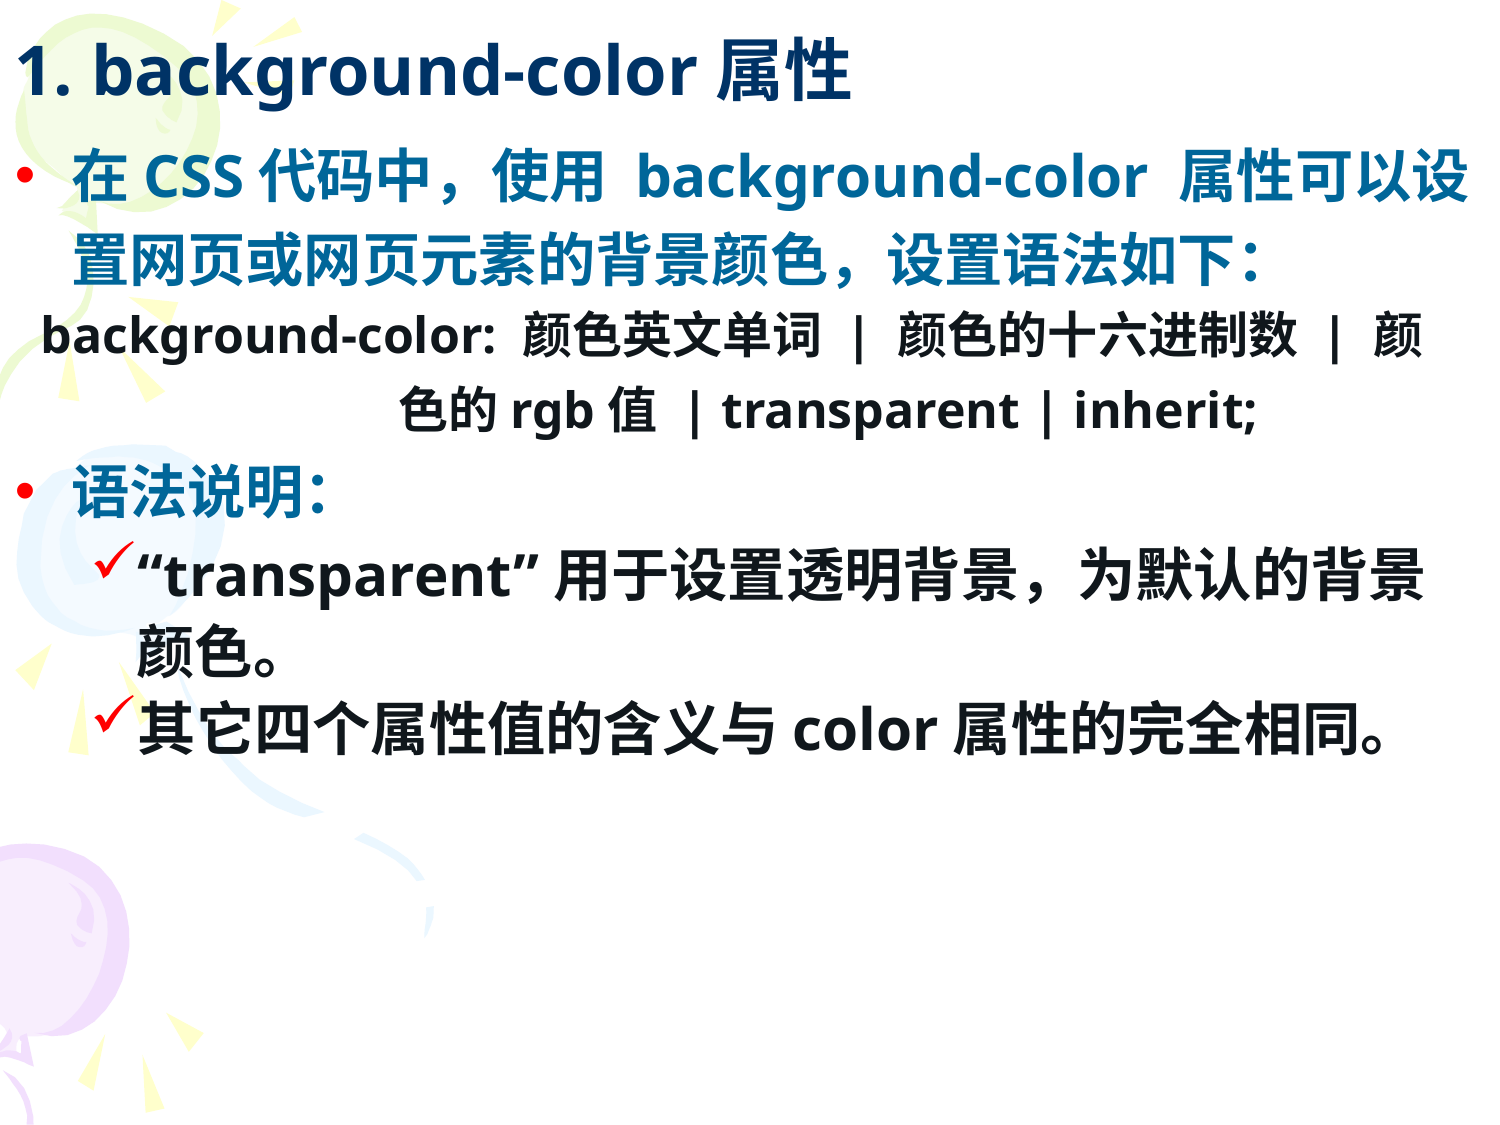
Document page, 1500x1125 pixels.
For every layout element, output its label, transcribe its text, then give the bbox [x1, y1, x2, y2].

title 1. background-color属性 [0, 0, 1426, 117]
list 在CSS代码中，使用 background-color 属性可以设置网页或网页元素的背景颜色，设置语法如下： background-color: 颜色英文单词 | 颜色的十六进制数 | 颜 色的rgb值 | transparent | inherit; 语法说明： “transparent”用于设置透明背景，为默认的背景颜色。 其它四个属性值的含义与color属性的完全相同。 [0, 117, 1500, 1024]
